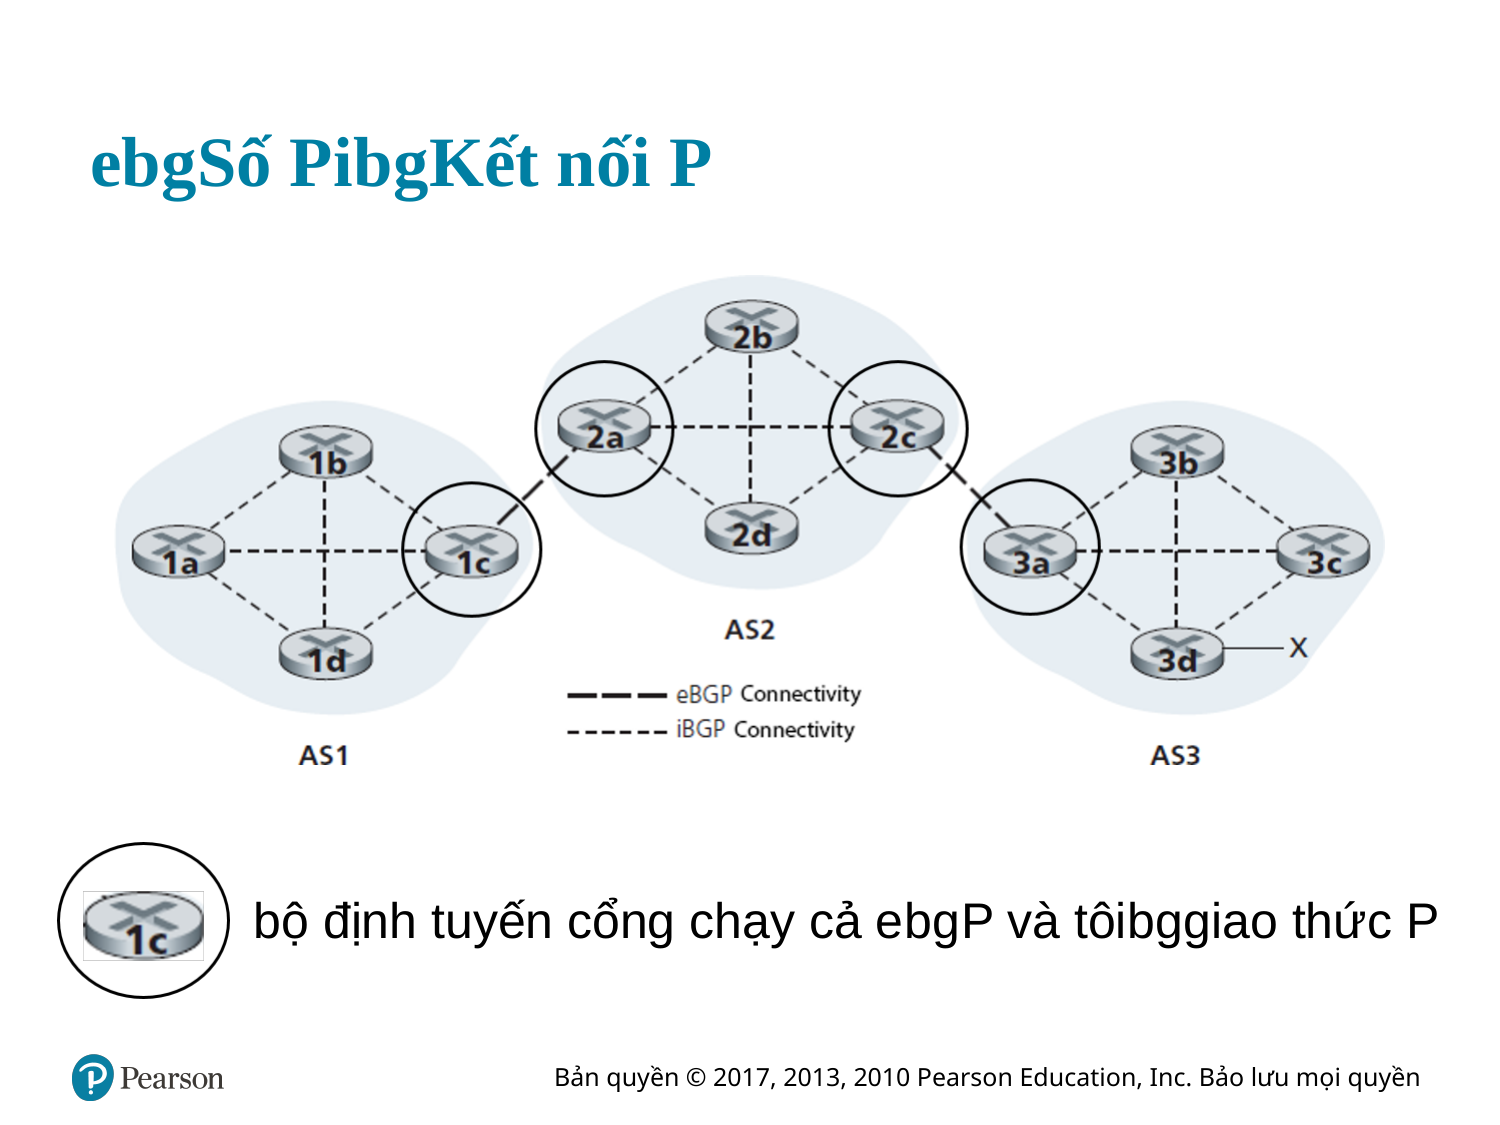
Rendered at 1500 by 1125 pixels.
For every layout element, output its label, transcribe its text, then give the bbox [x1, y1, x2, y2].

picture [114, 275, 1386, 765]
picture [57, 842, 230, 999]
text_box bộ định tuyến cổng chạy cả e b g P và tôi b g giao thức P [239, 880, 1455, 956]
picture [72, 1087, 83, 1101]
picture [80, 1063, 106, 1088]
title e b g Số Pi b g Kết nối P [75, 0, 1425, 216]
picture [98, 1054, 224, 1101]
picture [72, 1054, 88, 1070]
